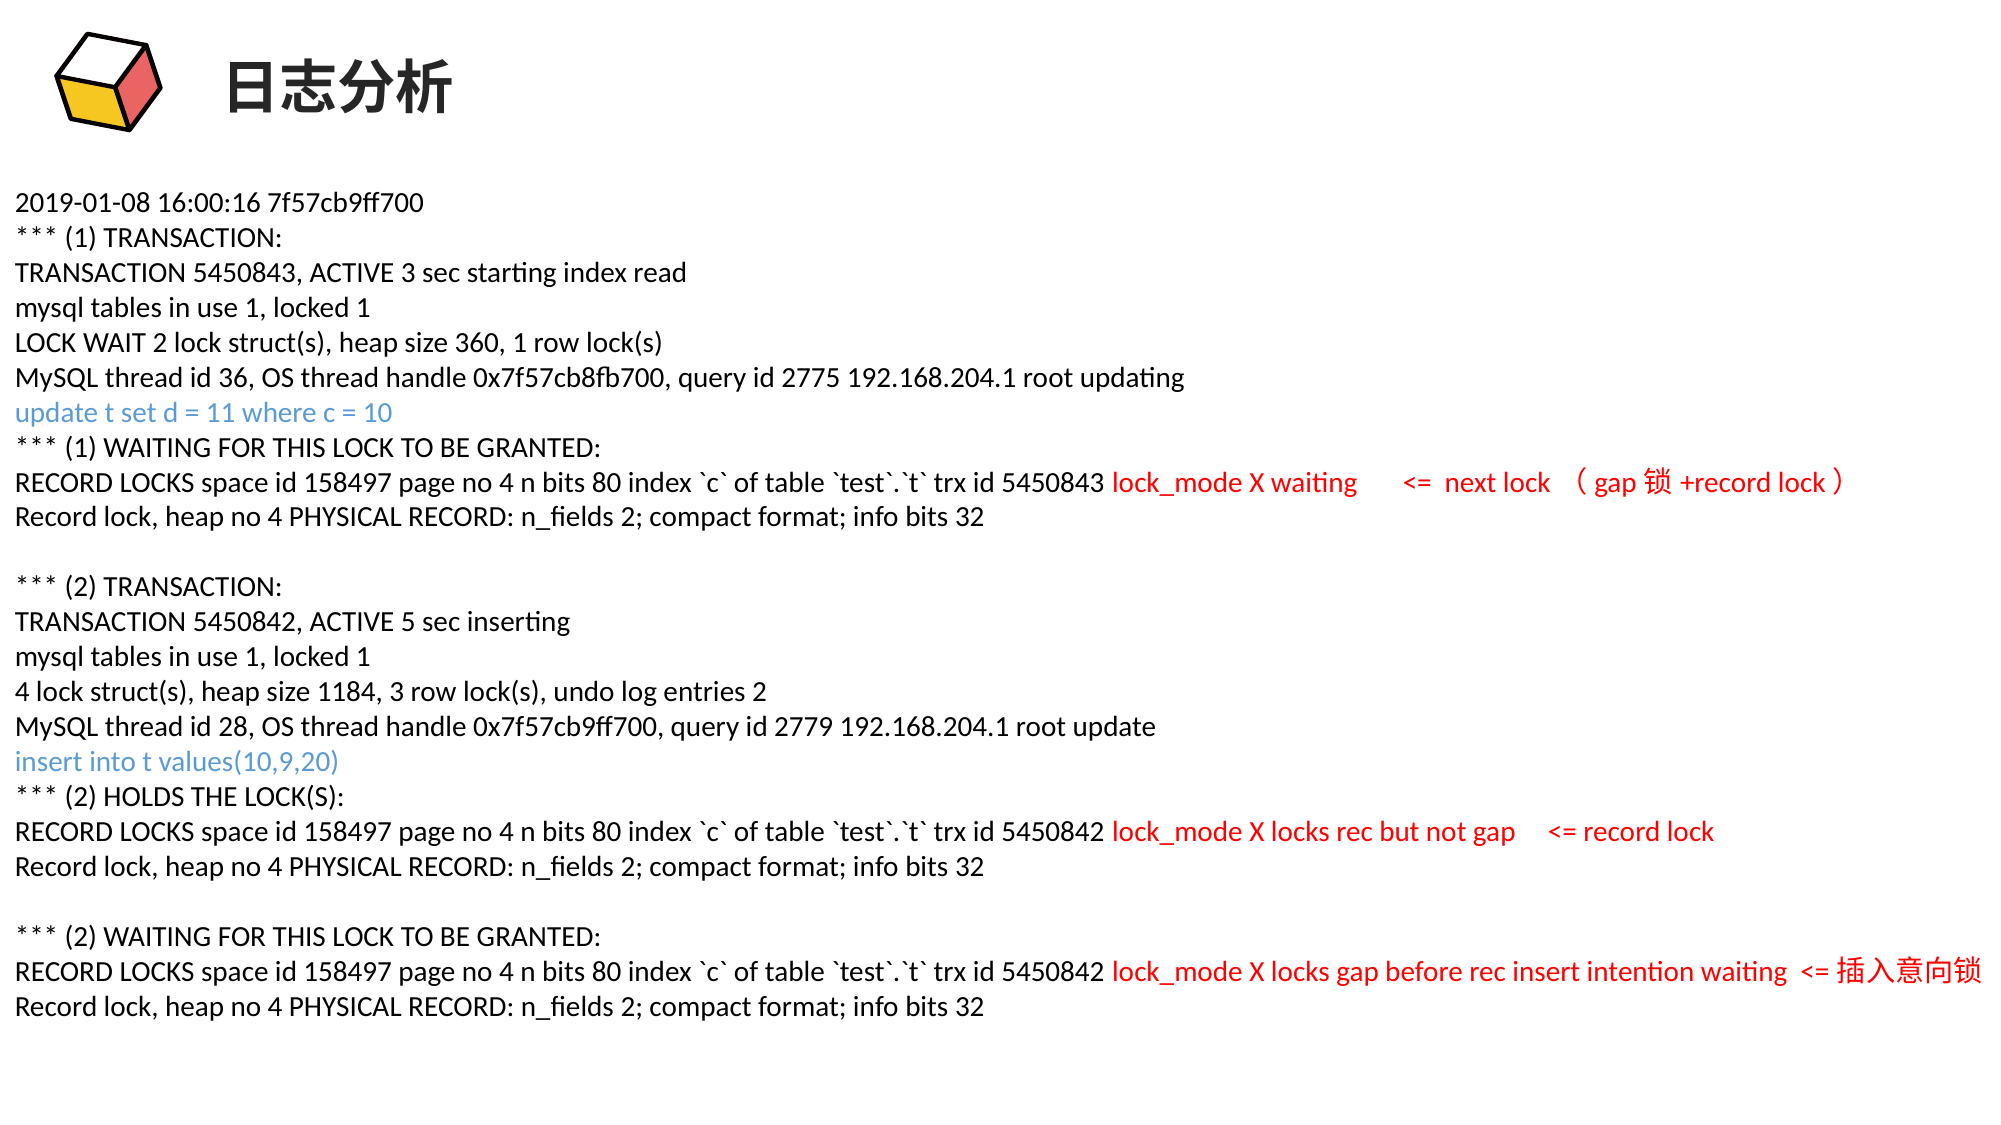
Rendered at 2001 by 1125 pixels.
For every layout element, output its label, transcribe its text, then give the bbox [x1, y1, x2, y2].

text_box 日志分析 [205, 42, 469, 128]
text_box 2019-01-08 16:00:16 7f57cb9ff700 *** (1) TRANSACTION: TRANSACTION 5450843, ACTIVE 3 sec starting index read mysql tables in use 1, locked 1 LOCK WAIT 2 lock struct(s), heap size 360, 1 row lock(s) MySQL thread id 36, OS thread handle 0x7f57cb8fb700, query id 2775 192.168.204.1 root updating update t set d = 11 where c = 10 *** (1) WAITING FOR THIS LOCK TO BE GRANTED: RECORD LOCKS space id 158497 page no 4 n bits 80 index `c` of table `test`.`t` trx id 5450843 lock_mode X waiting <= next lock（gap锁+record lock） Record lock, heap no 4 PHYSICAL RECORD: n_fields 2; compact format; info bits 32 *** (2) TRANSACTION: TRANSACTION 5450842, ACTIVE 5 sec inserting mysql tables in use 1, locked 1 4 lock struct(s), heap size 1184, 3 row lock(s), undo log entries 2 MySQL thread id 28, OS thread handle 0x7f57cb9ff700, query id 2779 192.168.204.1 root update insert into t values(10,9,20) *** (2) HOLDS THE LOCK(S): RECORD LOCKS space id 158497 page no 4 n bits 80 index `c` of table `test`.`t` trx id 5450842 lock_mode X locks rec but not gap <= record lock Record lock, heap no 4 PHYSICAL RECORD: n_fields 2; compact format; info bits 32 *** (2) WAITING FOR THIS LOCK TO BE GRANTED: RECORD LOCKS space id 158497 page no 4 n bits 80 index `c` of table `test`.`t` trx id 5450842 lock_mode X locks gap before rec insert intention waiting <=插入意向锁 Record lock, heap no 4 PHYSICAL RECORD: n_fields 2; compact format; info bits 32 [0, 175, 2000, 1030]
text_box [54, 31, 163, 133]
